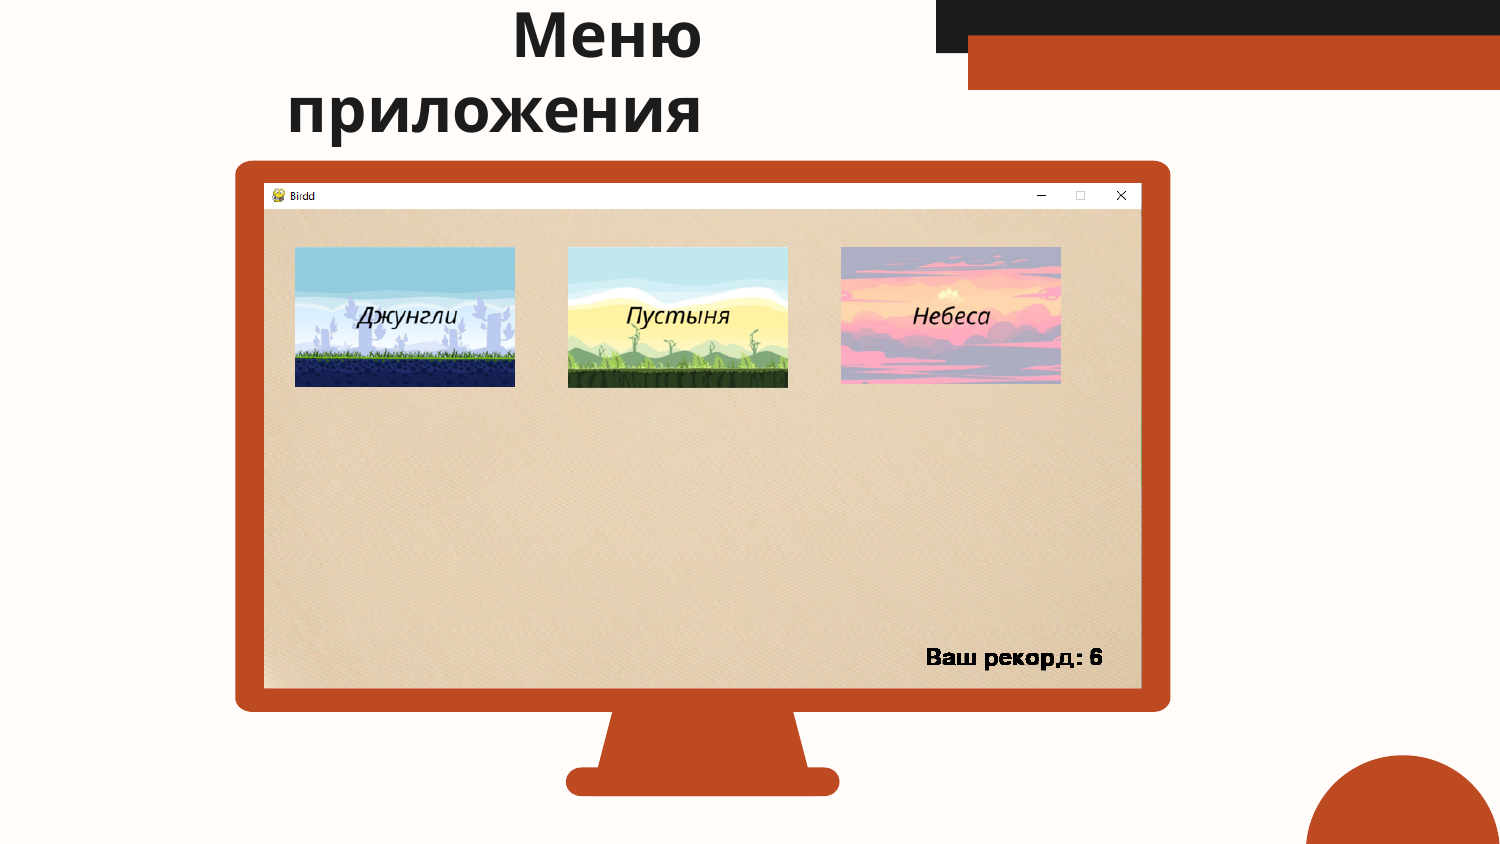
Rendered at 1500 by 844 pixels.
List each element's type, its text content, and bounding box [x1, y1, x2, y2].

picture [264, 183, 1142, 689]
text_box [235, 160, 1171, 797]
title Меню приложения [104, 47, 719, 161]
